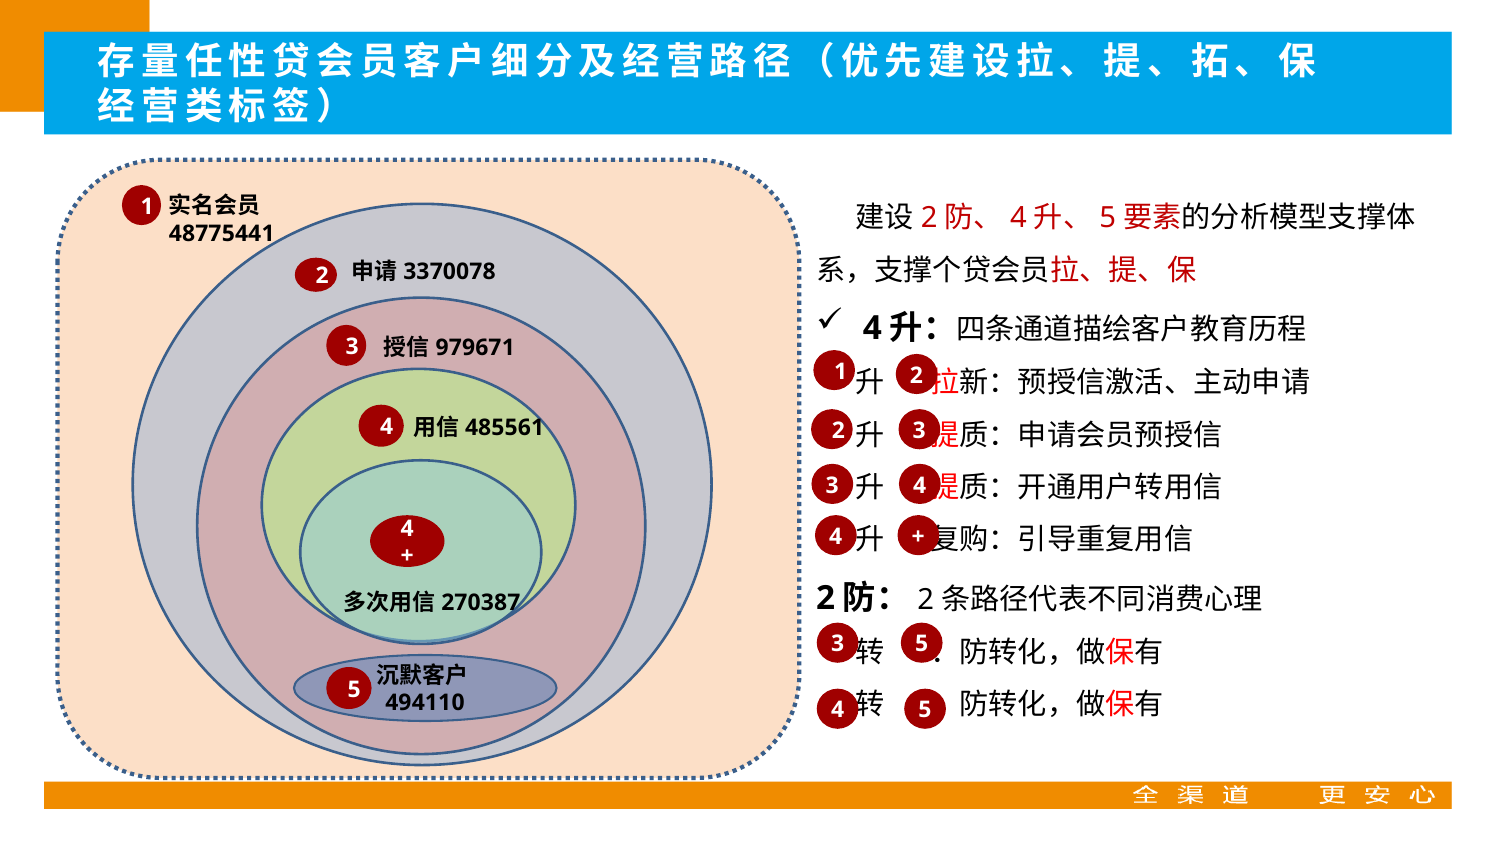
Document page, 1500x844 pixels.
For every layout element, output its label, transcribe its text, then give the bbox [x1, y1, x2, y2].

picture [0, 0, 1500, 844]
text_box 4 [814, 686, 861, 731]
text_box 3 [809, 461, 856, 507]
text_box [57, 159, 800, 779]
text_box 2 [808, 407, 855, 452]
text_box 5 [902, 686, 949, 731]
text_box 3 [814, 620, 861, 665]
text_box 5 [898, 620, 945, 665]
text_box 建设2防、4升、5要素的分析模型支撑体系，支撑个贷会员拉、提、保 4升：四条通道描绘客户教育历程 升 拉新：预授信激活、主动申请 升 提质：申请会员预授信 升 提质：开通用户转用信 升 复购：引导重复用信 2防：2条路径代表不同消费心理 转 ：防转化，做保有 转 ：防转化，做保有 [804, 173, 1461, 728]
text_box 存量任性贷会员客户细分及经营路径（优先建设拉、提、拓、保经营类标签） [82, 46, 1376, 118]
text_box 2 [893, 351, 940, 397]
text_box 1 [811, 347, 858, 393]
text_box 4 [896, 461, 943, 507]
text_box + [895, 512, 942, 558]
text_box 4 [812, 512, 859, 558]
text_box 3 [896, 407, 943, 452]
